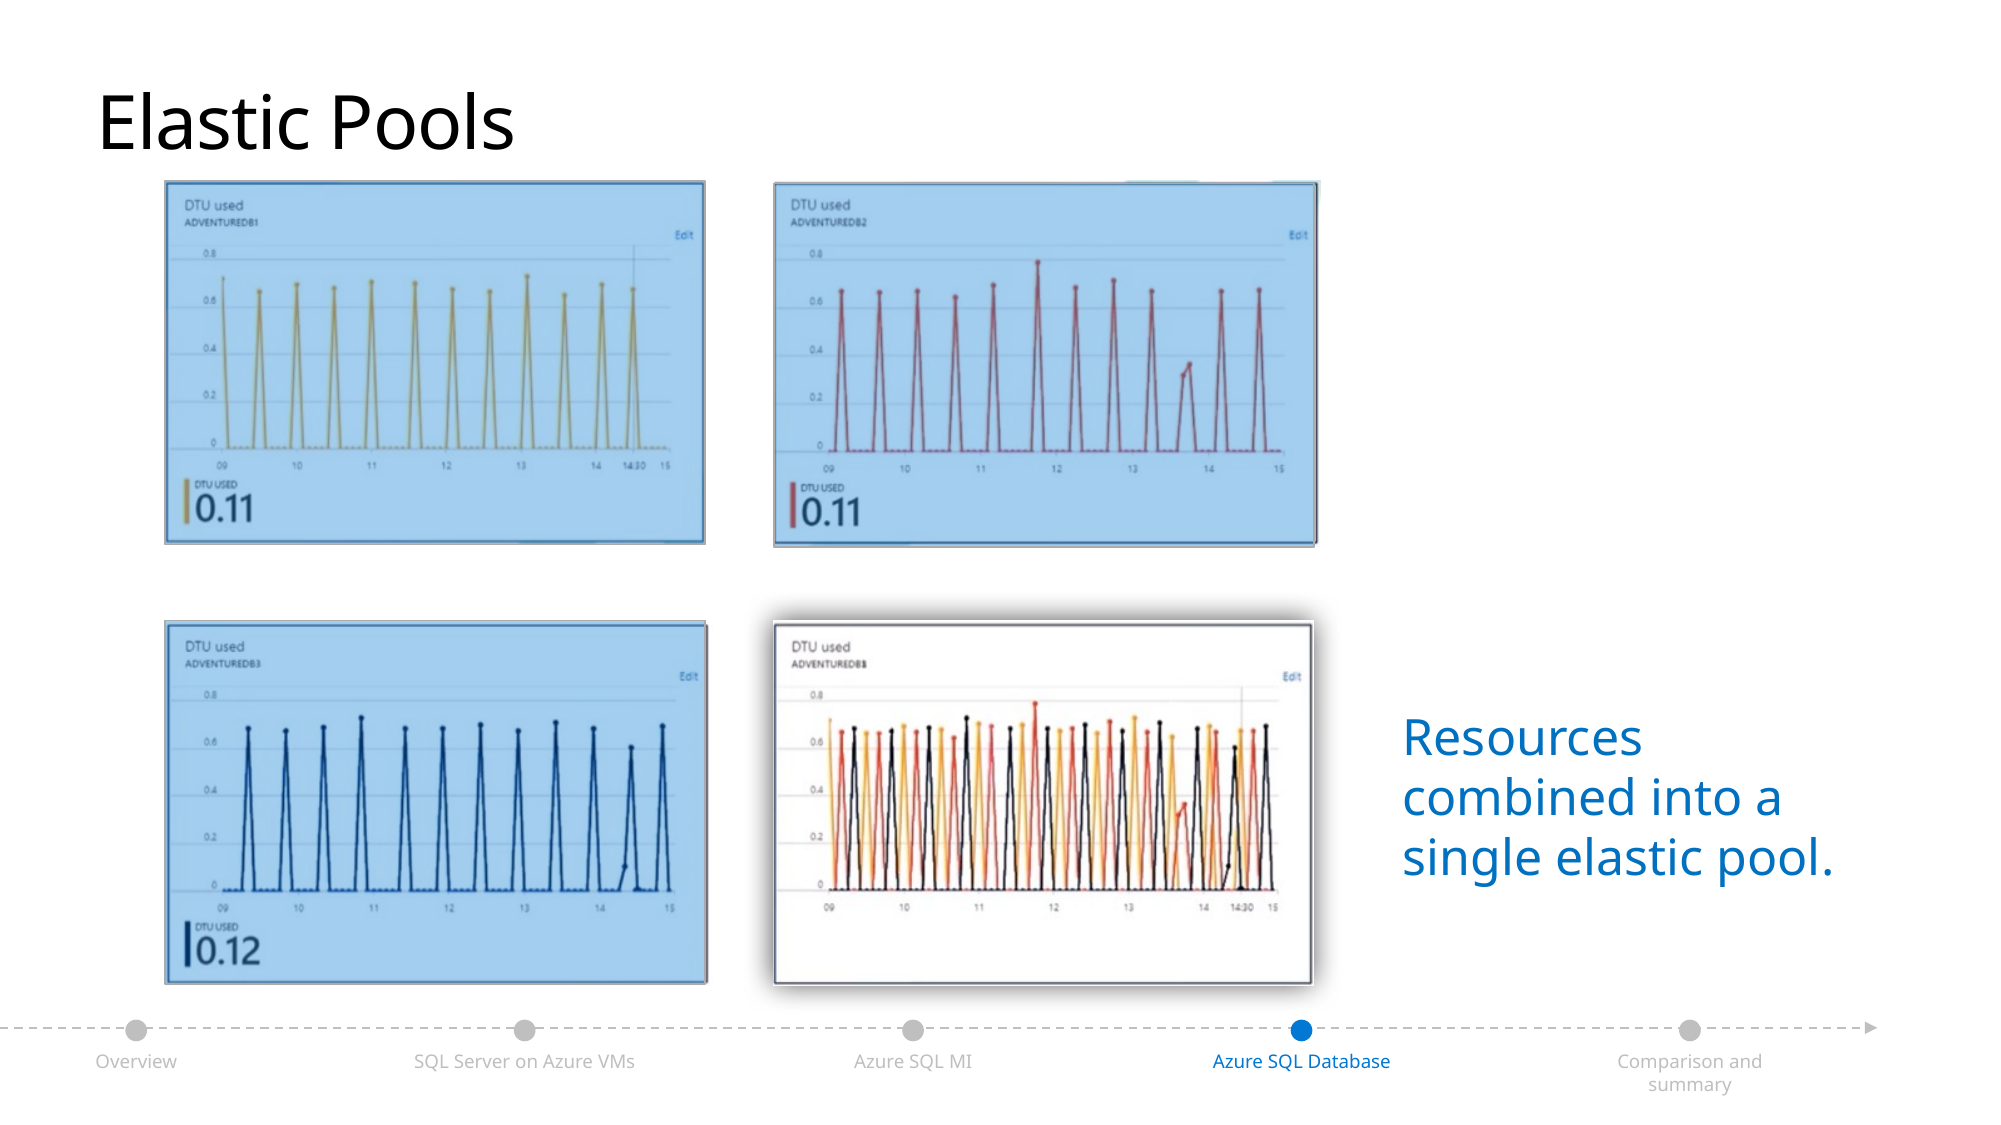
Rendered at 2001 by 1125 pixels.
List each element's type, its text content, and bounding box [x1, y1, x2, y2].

picture [164, 180, 706, 544]
picture [773, 620, 1315, 987]
picture [773, 180, 1321, 548]
text_box Resources combined into a single elastic pool. [1387, 697, 1894, 893]
picture [164, 621, 714, 987]
title Elastic Pools [96, 75, 1904, 166]
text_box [0, 1019, 1878, 1074]
